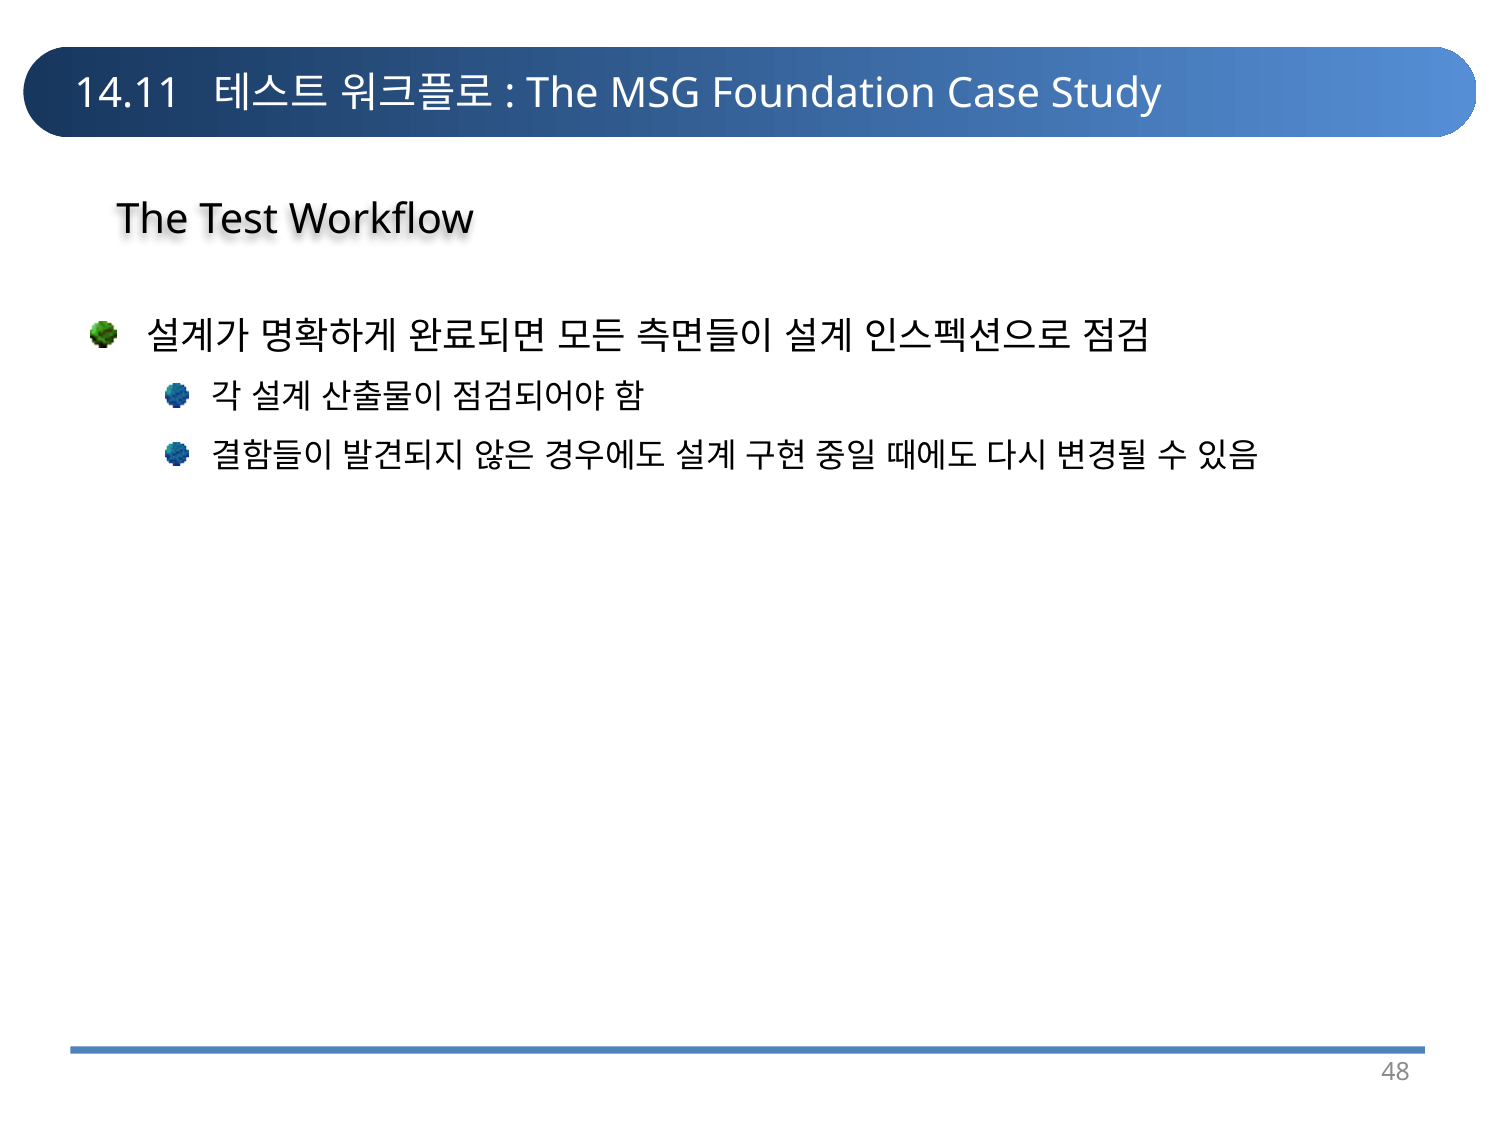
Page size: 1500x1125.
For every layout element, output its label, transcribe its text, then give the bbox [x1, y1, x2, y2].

slide_number 48 [1074, 1042, 1425, 1103]
picture [165, 383, 189, 408]
title 14.11 테스트 워크플로: The MSG Foundation Case Study [59, 56, 1410, 126]
picture [90, 321, 117, 348]
picture [165, 442, 189, 466]
list 설계가 명확하게 완료되면 모든 측면들이 설계 인스펙션으로 점검 각 설계 산출물이 점검되어야 함 결함들이 발견되지 않은 경우에도 설계 구현 중일 때에도 다시 변경될 수 있음 [75, 290, 1471, 1005]
list The Test Workflow [60, 180, 530, 255]
